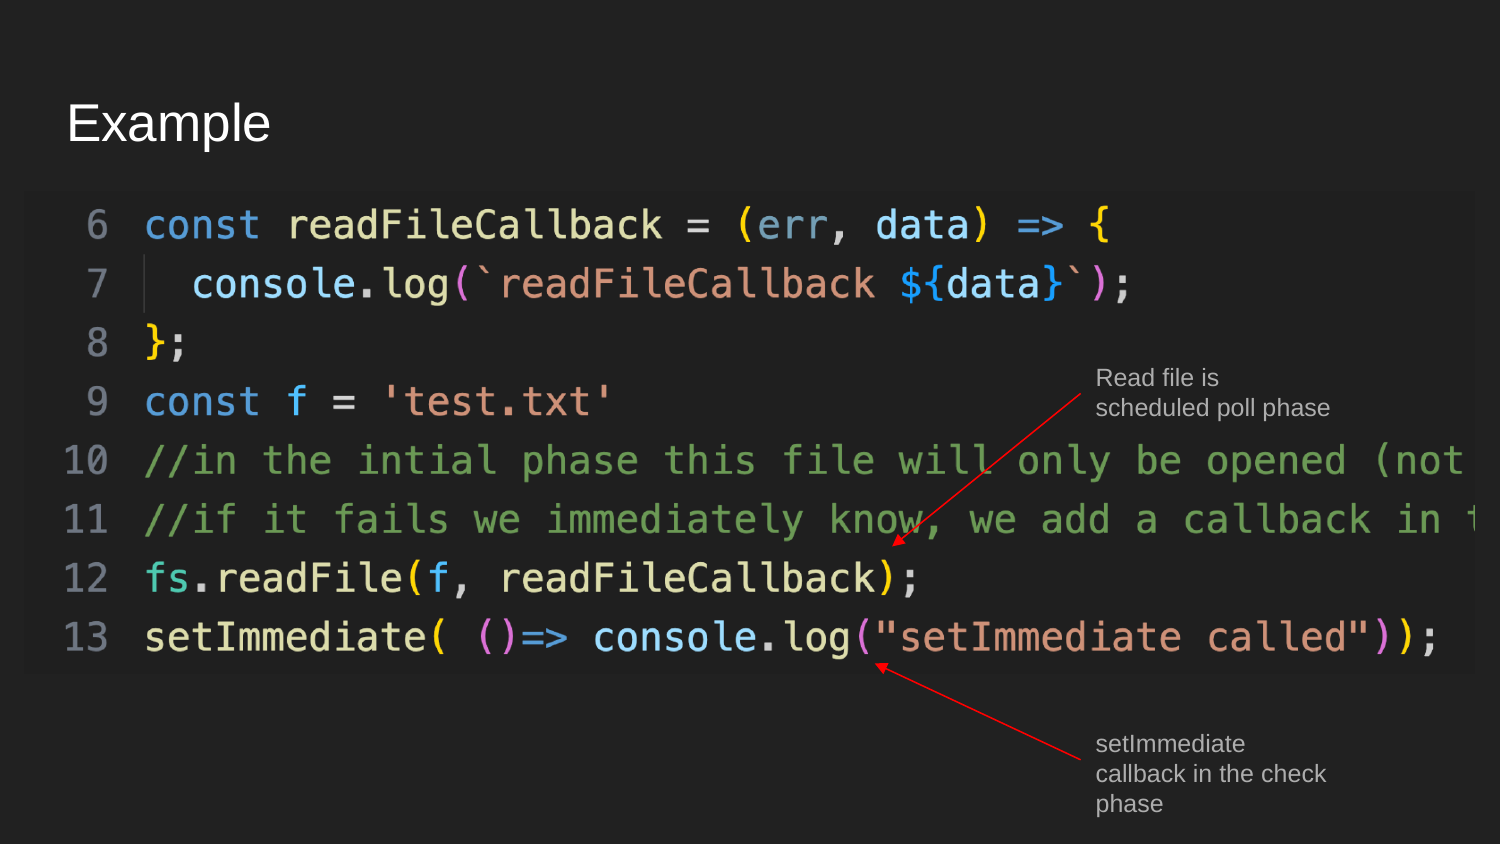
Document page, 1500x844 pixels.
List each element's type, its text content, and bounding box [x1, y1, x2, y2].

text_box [891, 393, 1081, 547]
title Example [51, 72, 1449, 167]
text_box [874, 663, 1081, 761]
text_box setImmediate callback in the check phase [1080, 712, 1351, 807]
picture [24, 191, 1476, 675]
